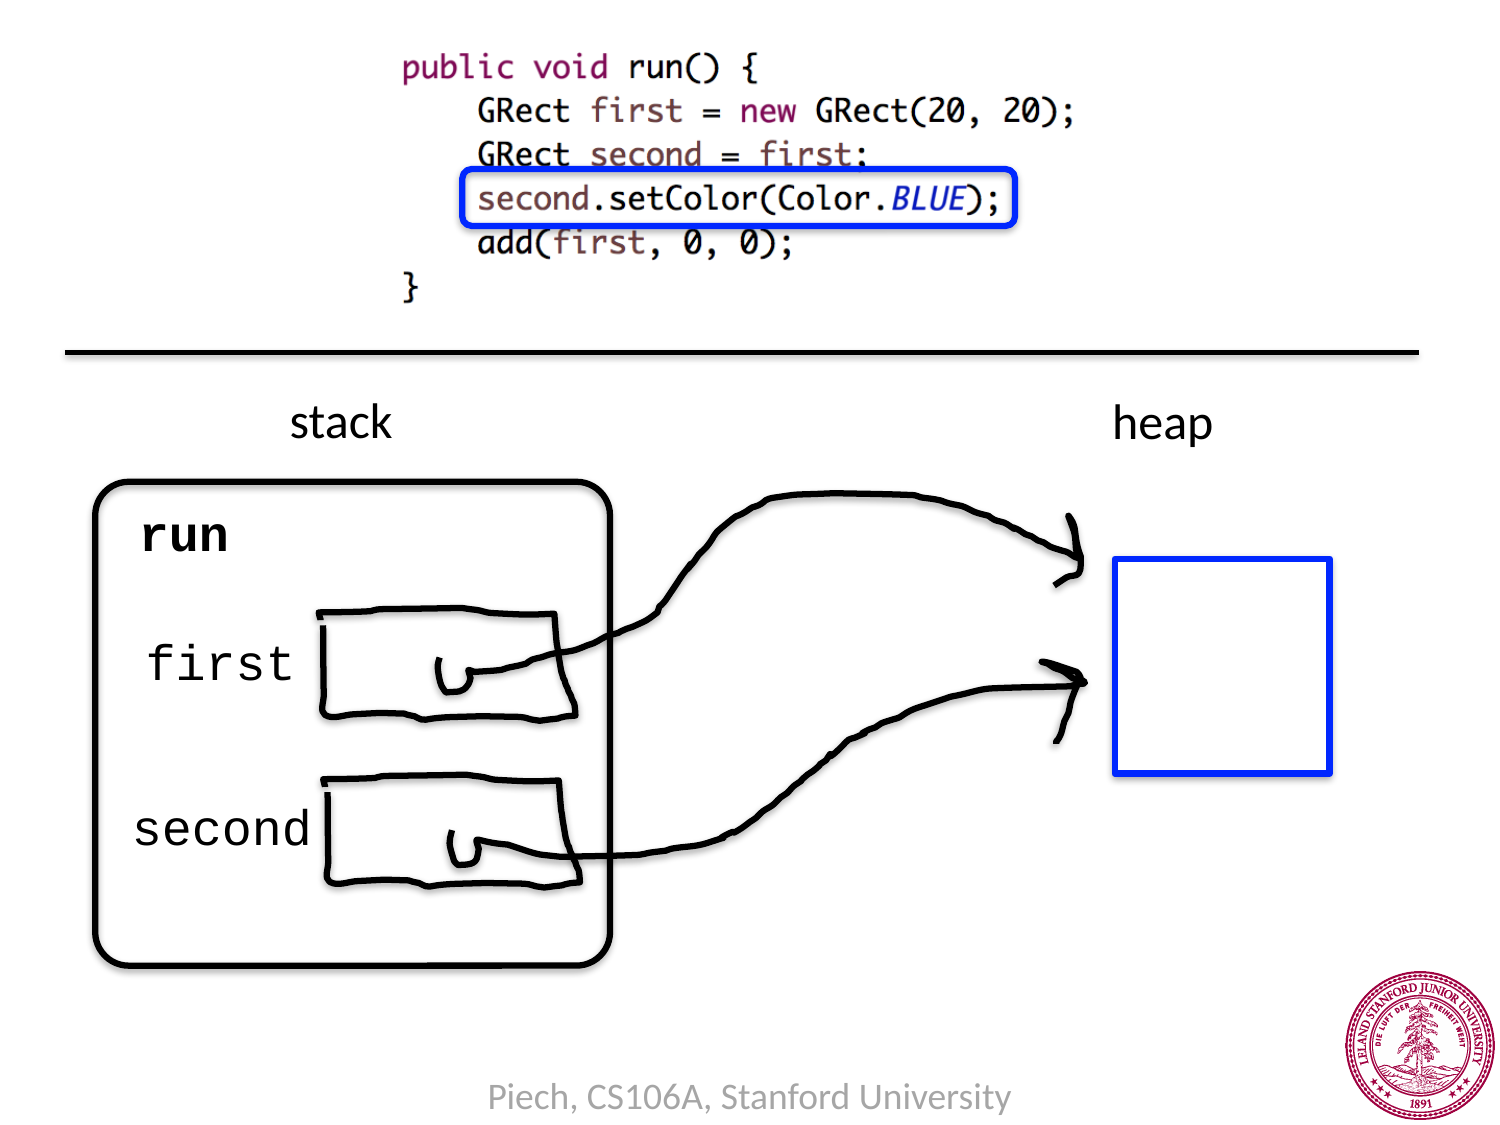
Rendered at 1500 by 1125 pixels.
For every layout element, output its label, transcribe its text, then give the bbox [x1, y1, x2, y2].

text_box stack [274, 381, 408, 456]
text_box second [117, 787, 322, 863]
text_box [322, 773, 581, 889]
text_box [436, 492, 1082, 694]
picture [1345, 971, 1495, 1120]
text_box [94, 481, 611, 967]
picture [378, 27, 1109, 335]
text_box [448, 660, 1086, 866]
text_box [1114, 558, 1330, 774]
text_box [317, 607, 577, 722]
text_box heap [1097, 382, 1229, 458]
text_box first [130, 622, 311, 698]
